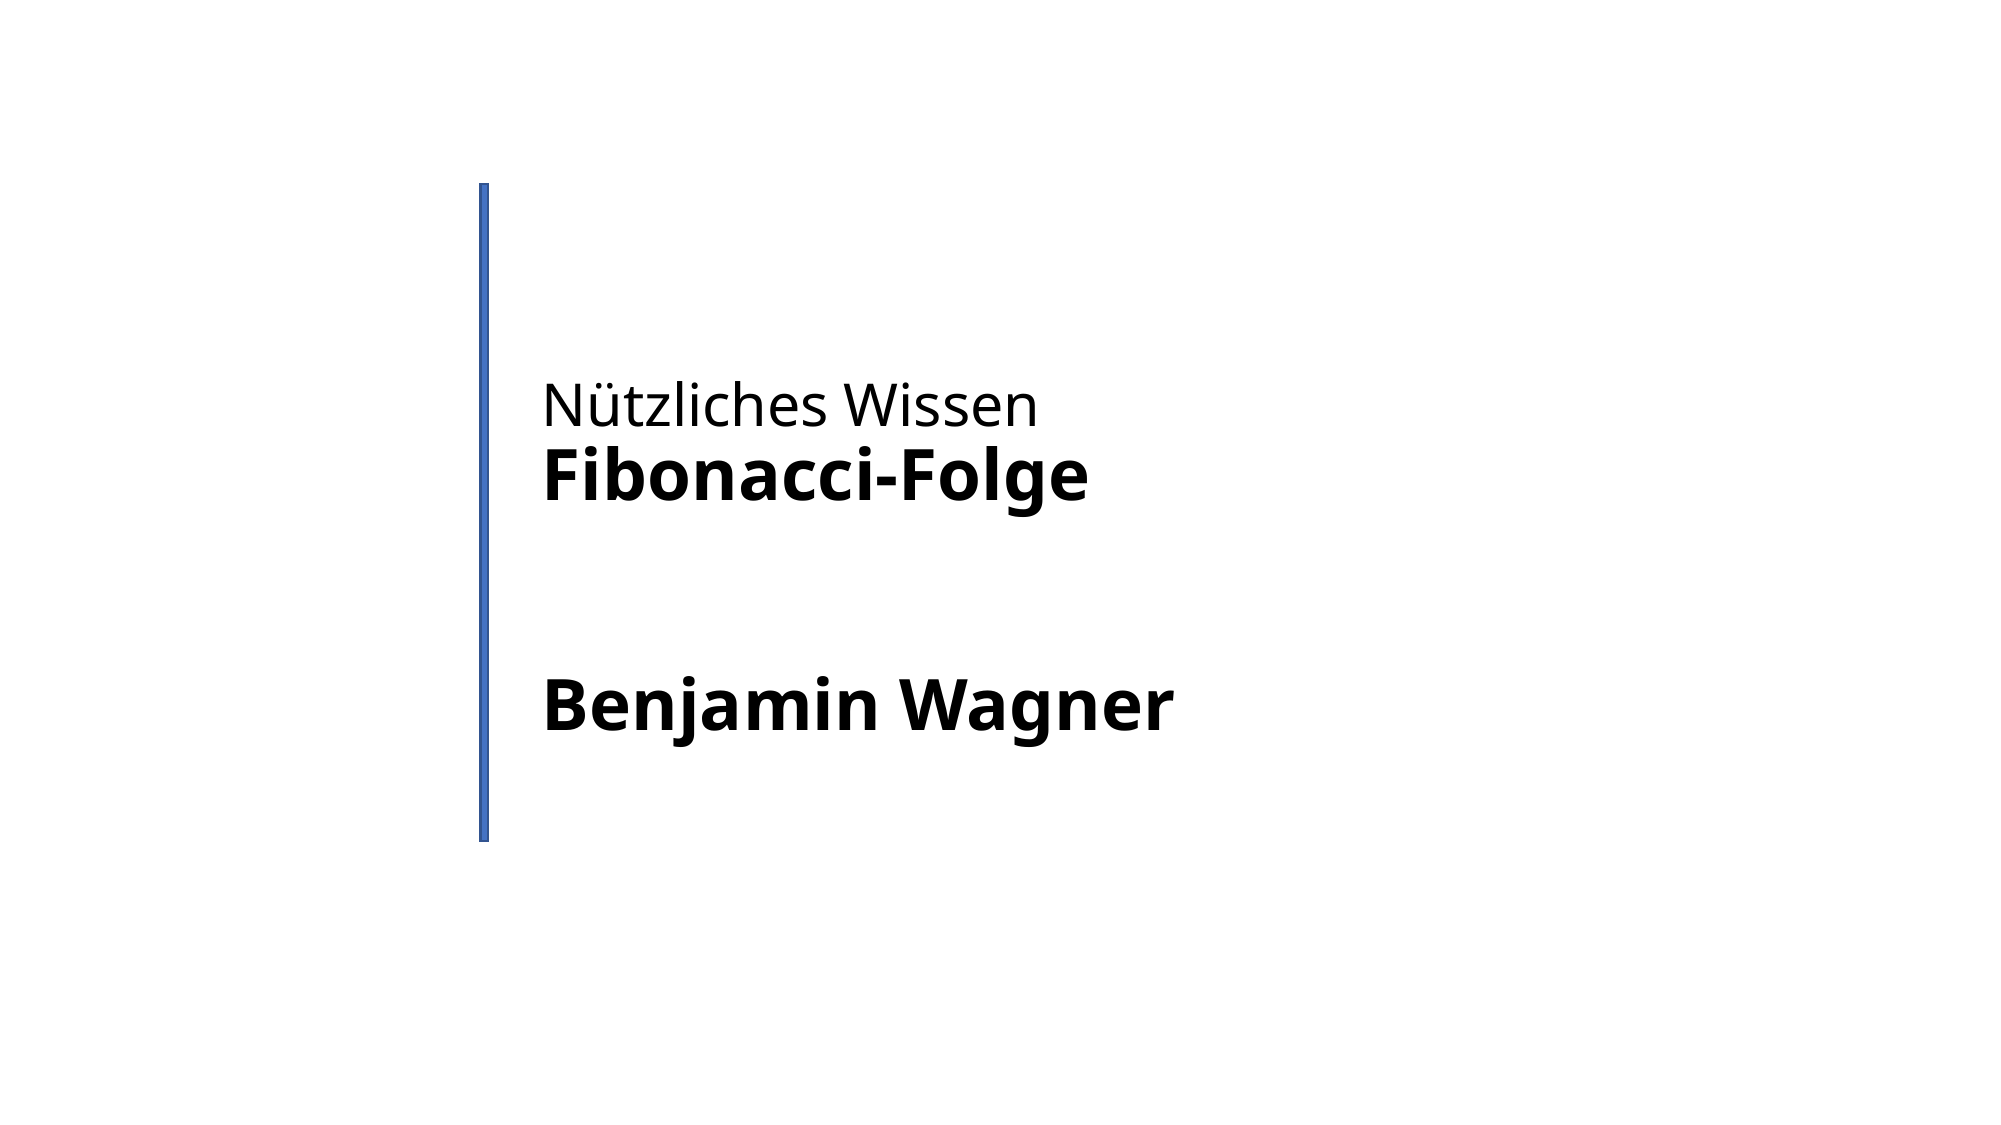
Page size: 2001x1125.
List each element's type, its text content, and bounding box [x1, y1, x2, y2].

title Nützliches Wissen Fibonacci-Folge Benjamin Wagner [526, 368, 1891, 757]
text_box [479, 183, 489, 842]
